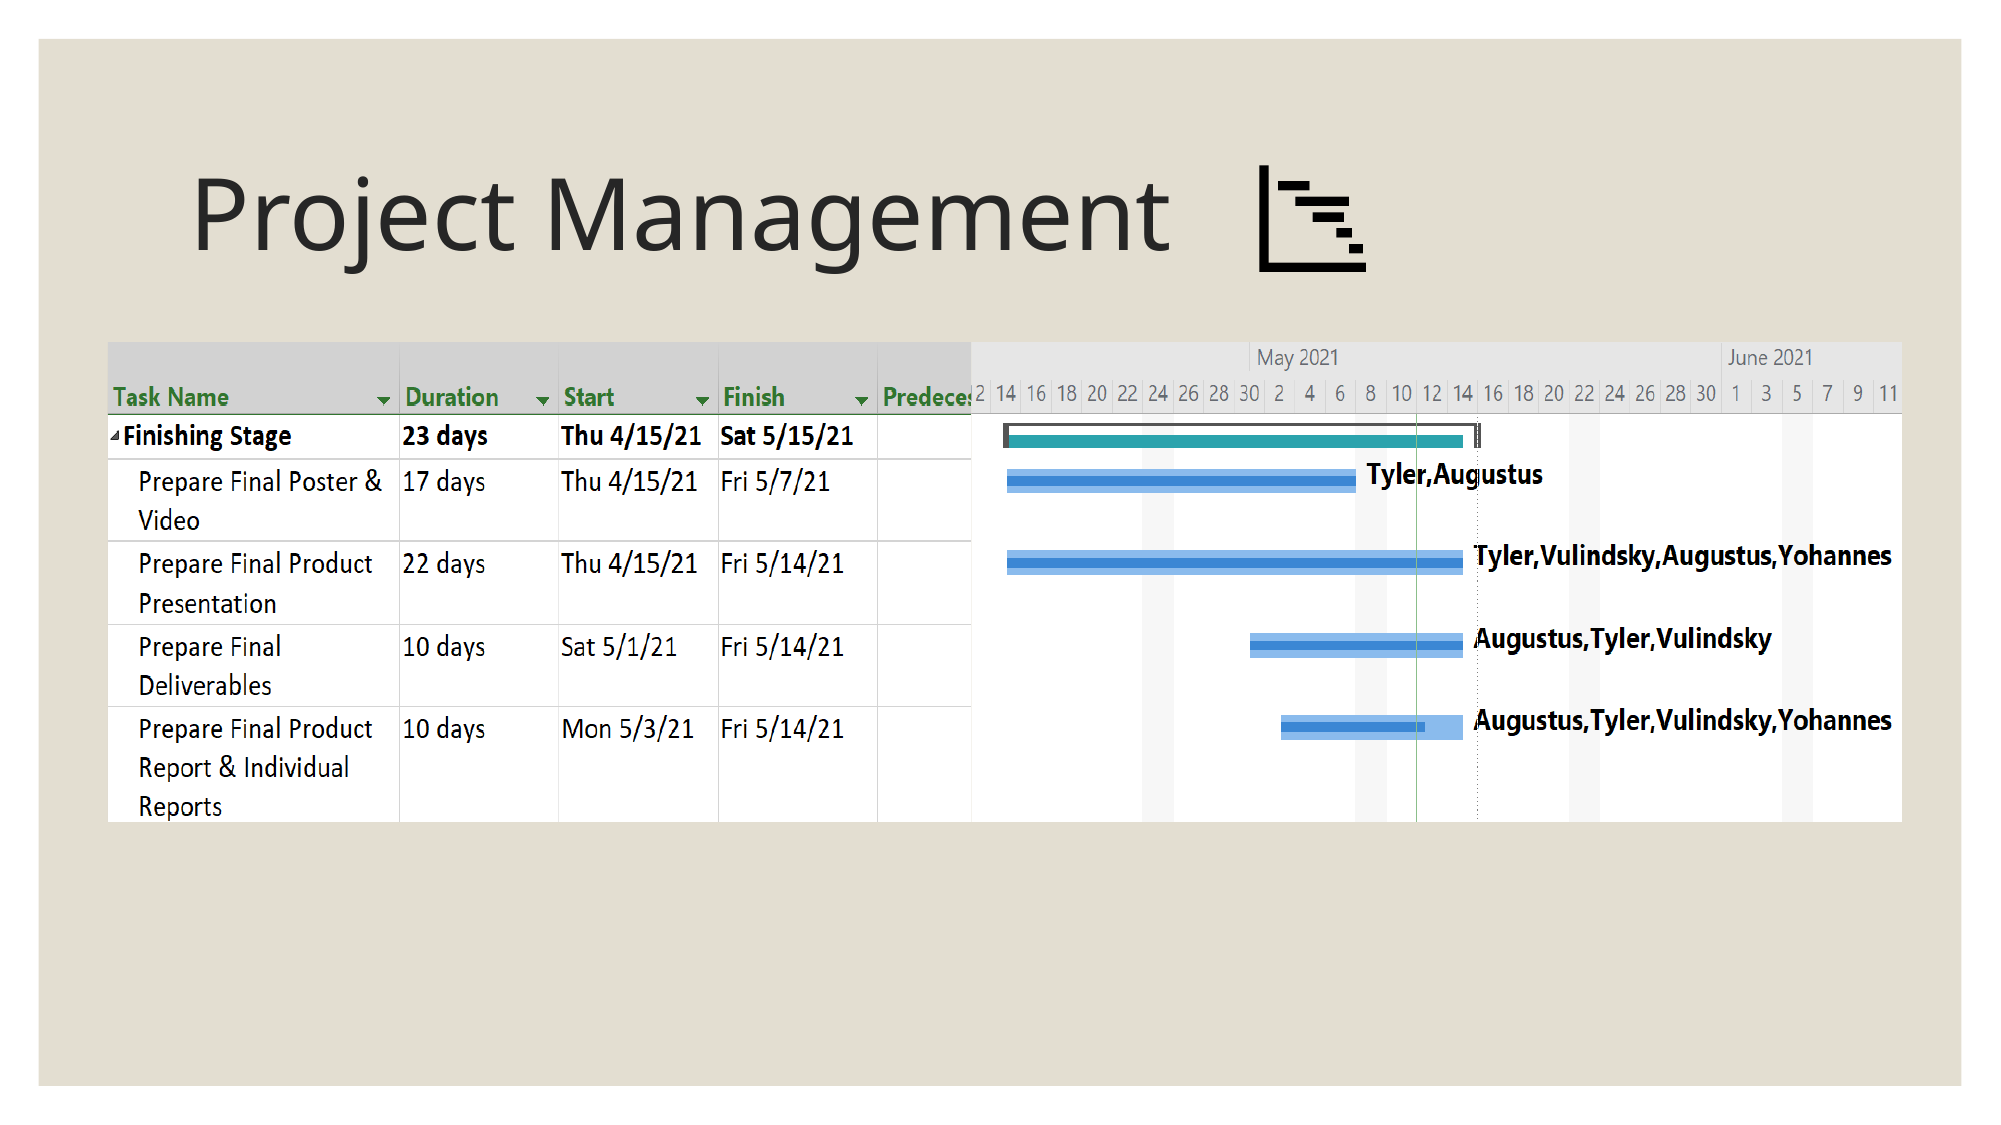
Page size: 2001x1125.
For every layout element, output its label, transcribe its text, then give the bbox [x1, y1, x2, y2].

title Project Management [174, 105, 1825, 331]
picture [971, 336, 1902, 822]
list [107, 333, 971, 822]
picture [1237, 143, 1388, 294]
